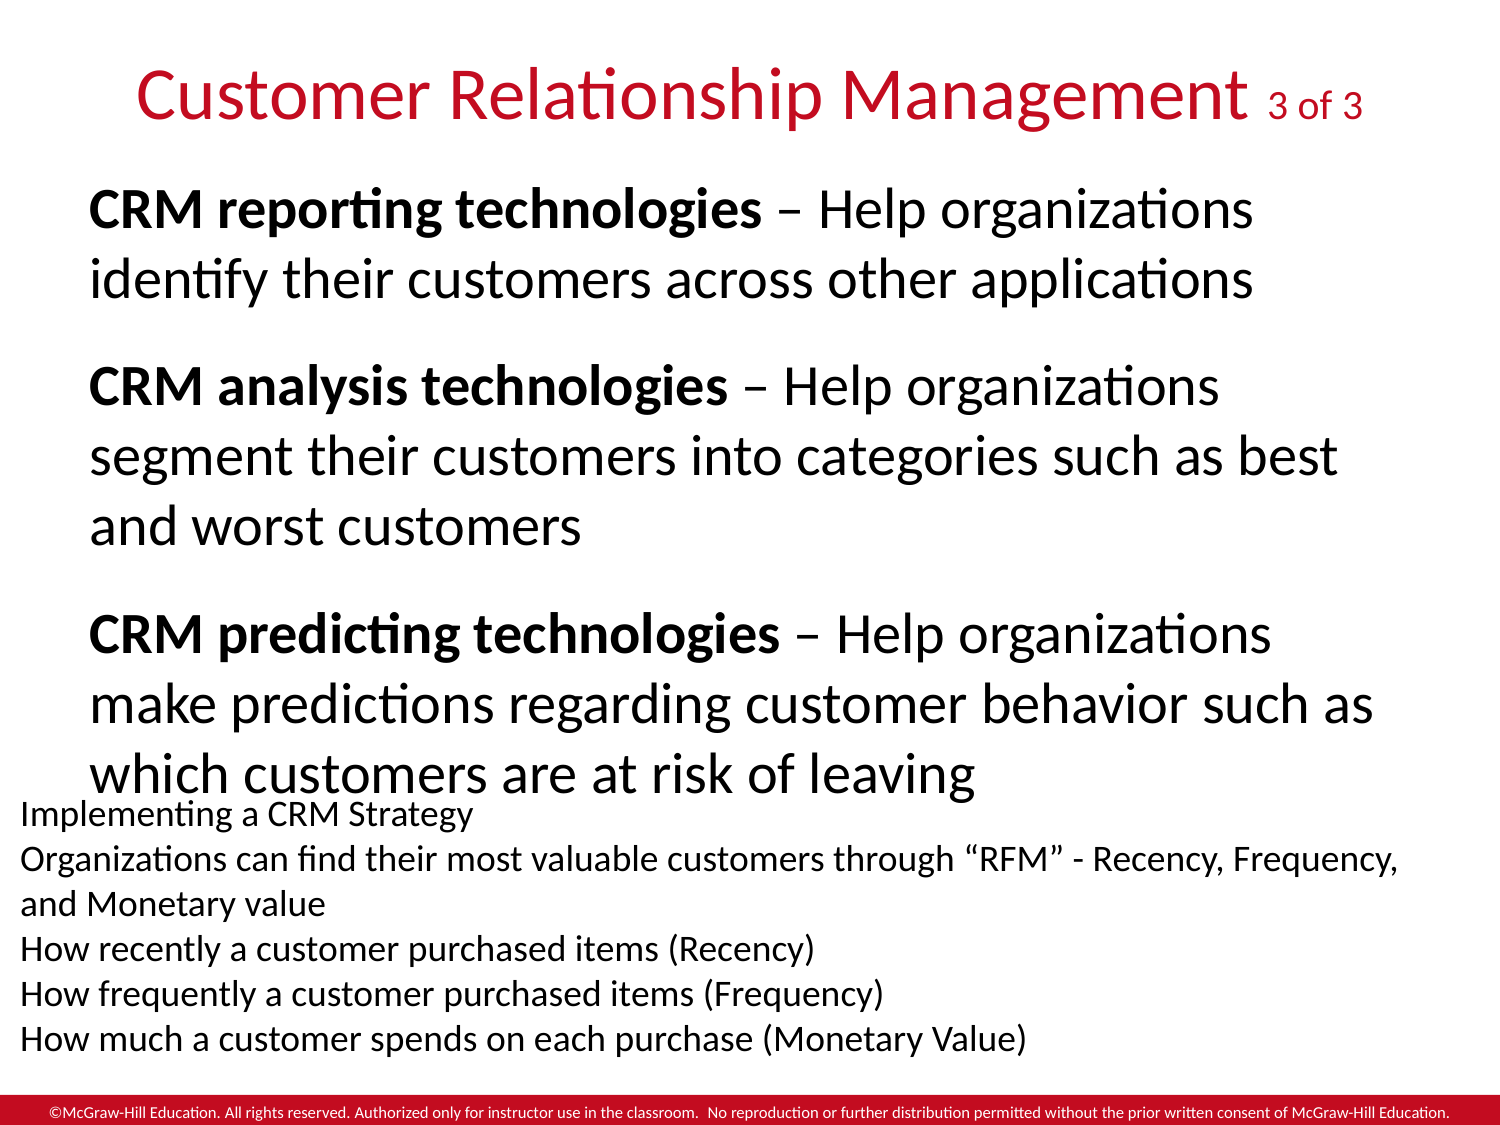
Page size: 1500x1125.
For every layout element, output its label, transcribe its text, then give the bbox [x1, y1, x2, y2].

list CRM reporting technologies – Help organizations identify their customers across other applications CRM analysis technologies – Help organizations segment their customers into categories such as best and worst customers CRM predicting technologies – Help organizations make predictions regarding customer behavior such as which customers are at risk of leaving [75, 162, 1425, 781]
title Customer Relationship Management 3 of 3 [0, 37, 1500, 138]
text_box Implementing a CRM Strategy Organizations can find their most valuable customers through “RFM” - Recency, Frequency, and Monetary value How recently a customer purchased items (Recency) How frequently a customer purchased items (Frequency) How much a customer spends on each purchase (Monetary Value) [5, 781, 1456, 1066]
